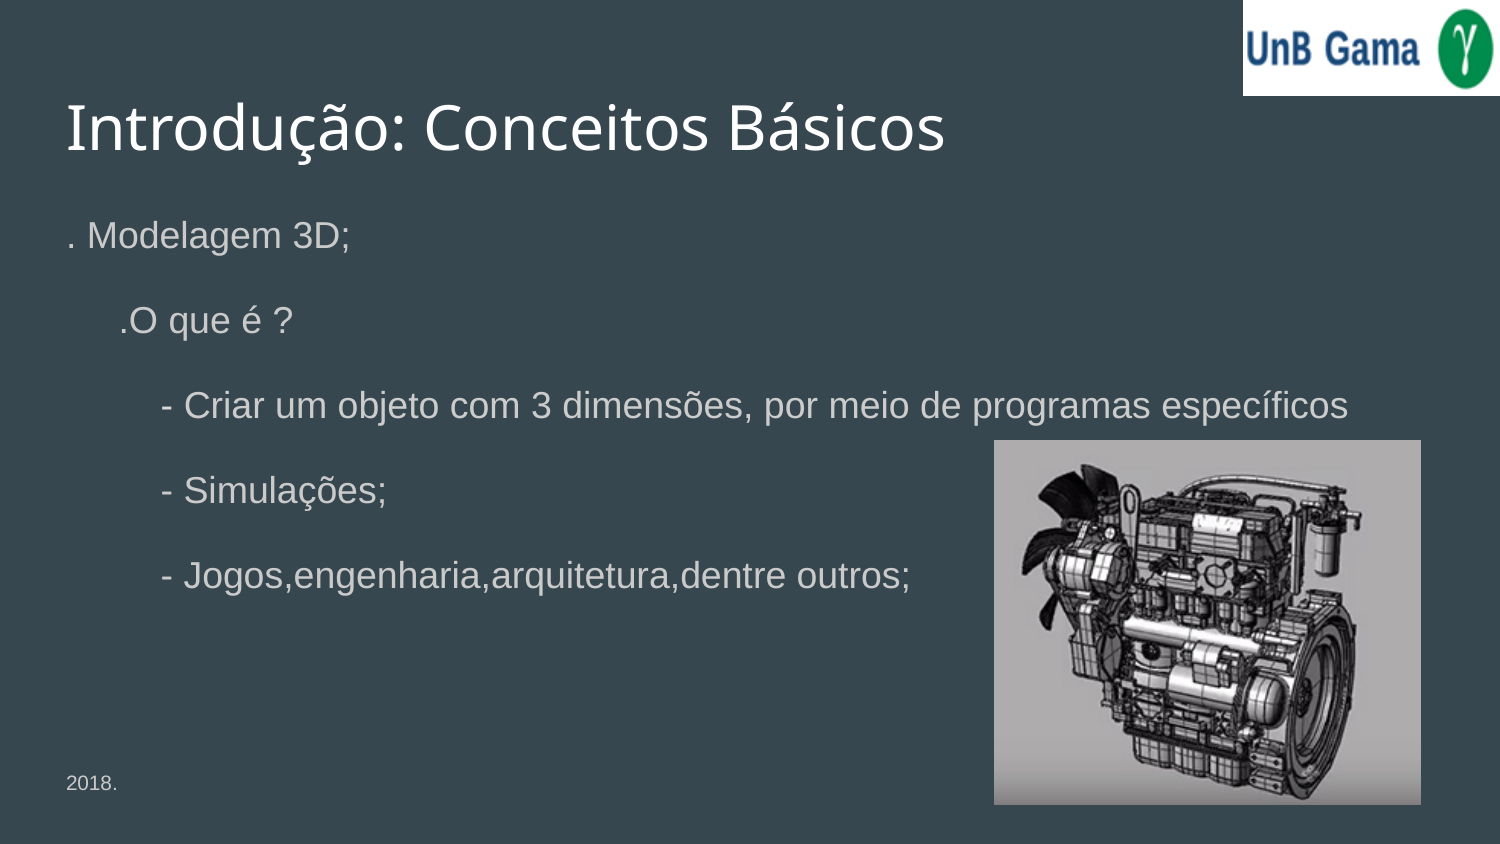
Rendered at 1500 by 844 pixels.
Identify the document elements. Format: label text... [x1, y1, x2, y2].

title Introdução: Conceitos Básicos [51, 72, 1449, 167]
list . Modelagem 3D; .O que é ? - Criar um objeto com 3 dimensões, por meio de programas específicos - Simulações; - Jogos,engenharia,arquitetura,dentre outros; Fonte: mundodesenhodigital, 2018. 16 [51, 189, 1449, 844]
picture [1243, 0, 1500, 96]
picture [993, 440, 1421, 805]
